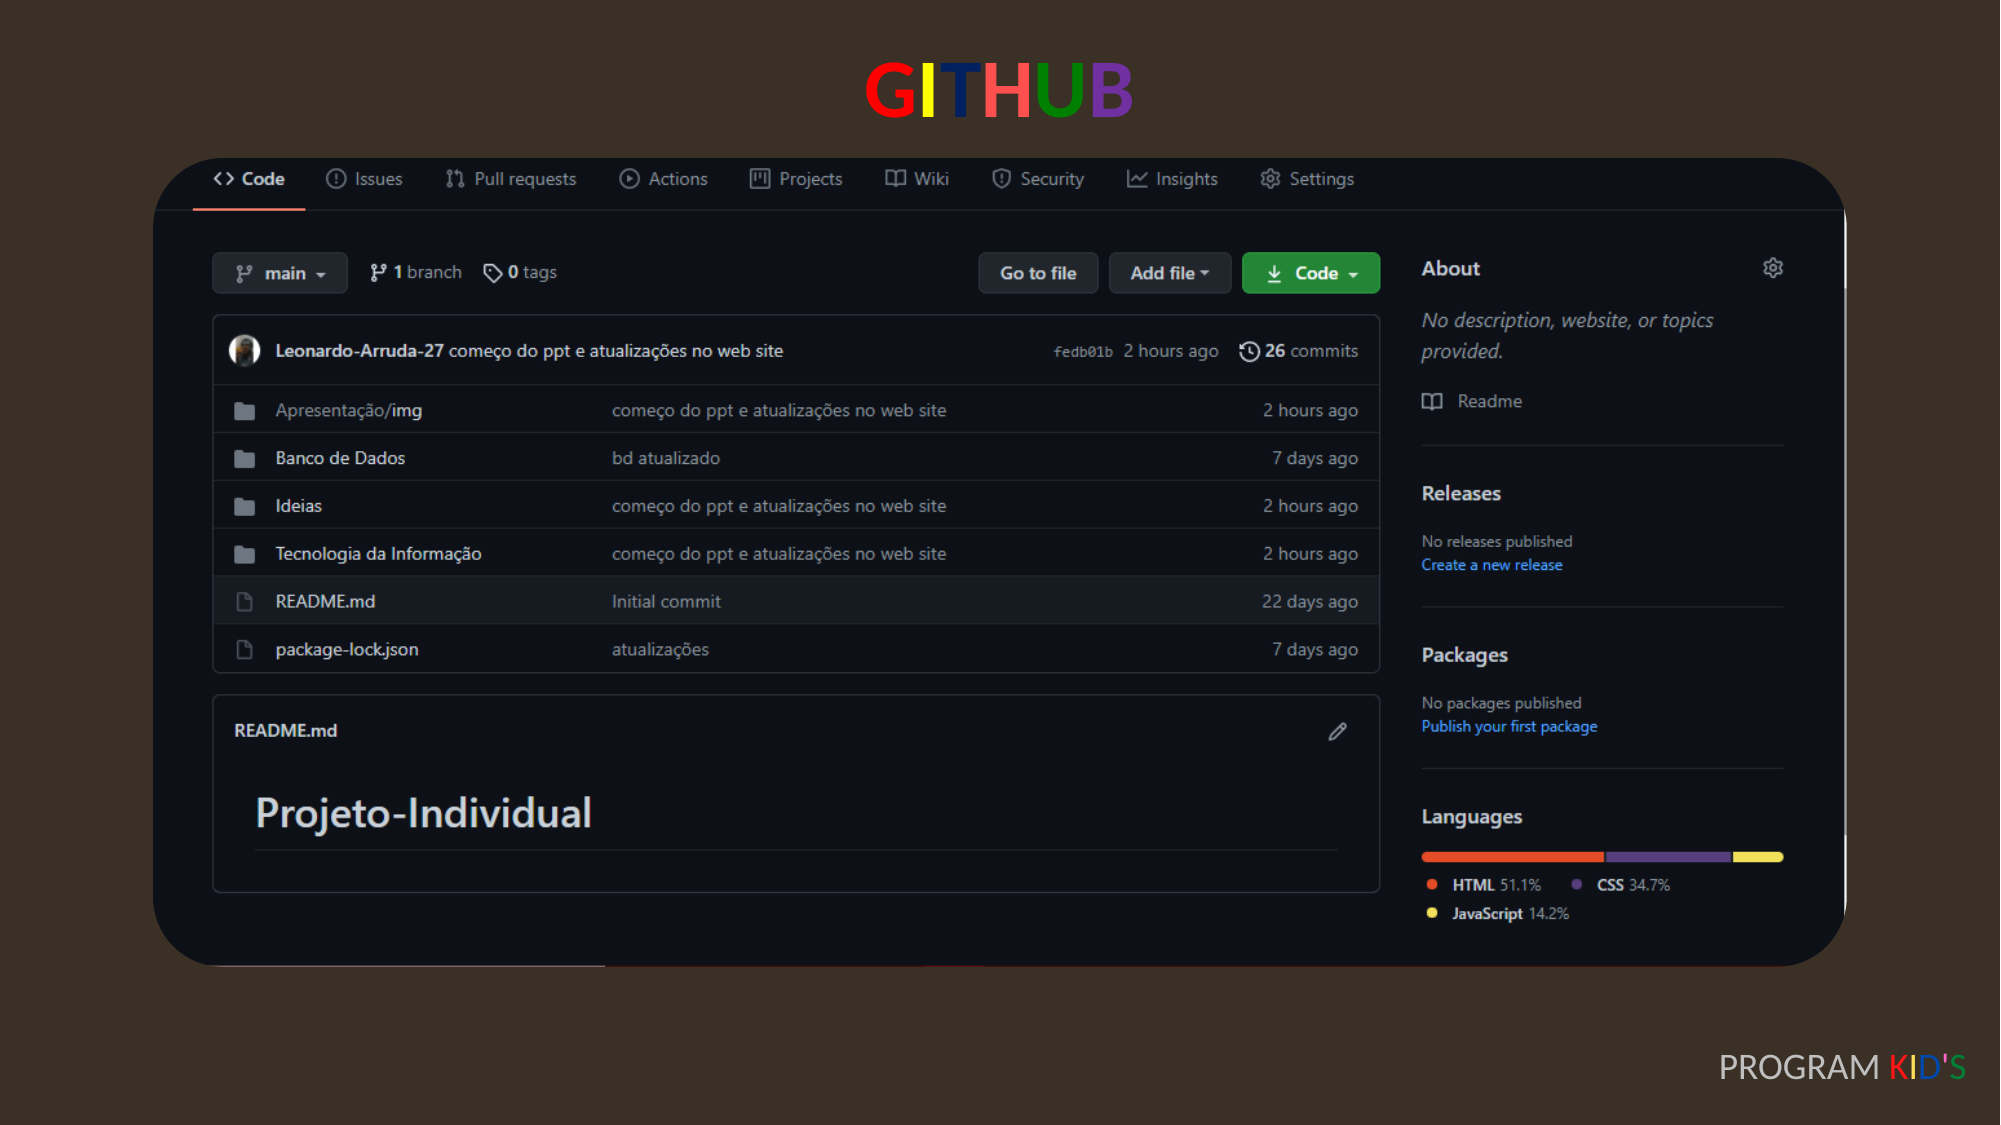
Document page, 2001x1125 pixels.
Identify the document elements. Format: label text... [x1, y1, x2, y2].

text_box PROGRAM KID'S [1685, 1034, 2000, 1095]
picture [153, 158, 1847, 967]
text_box GITHUB [643, 27, 1357, 142]
